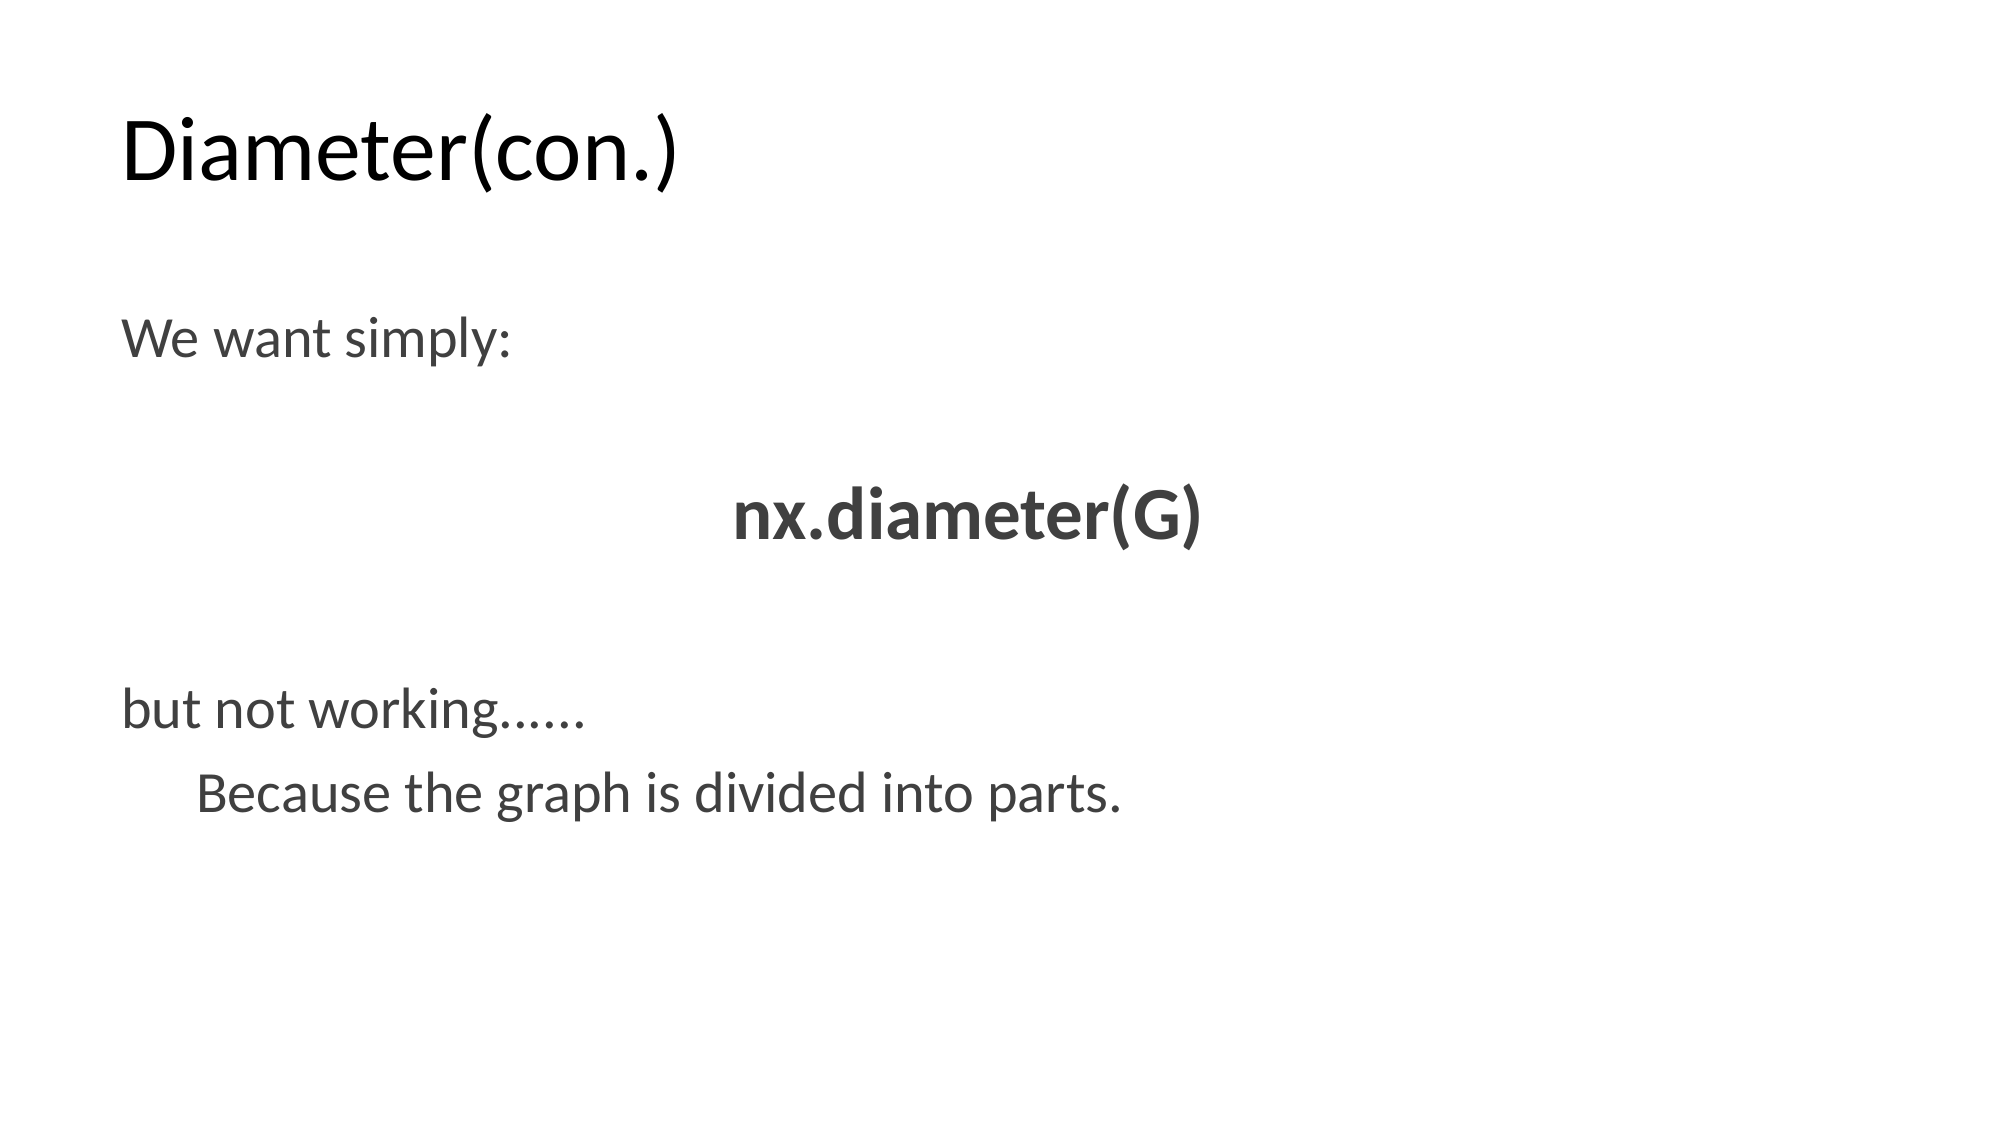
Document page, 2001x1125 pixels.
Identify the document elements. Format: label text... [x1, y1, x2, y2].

list We want simply: nx.diameter(G) but not working...... Because the graph is divided into parts. [106, 299, 1832, 1014]
title Diameter(con.) [106, 42, 1832, 260]
